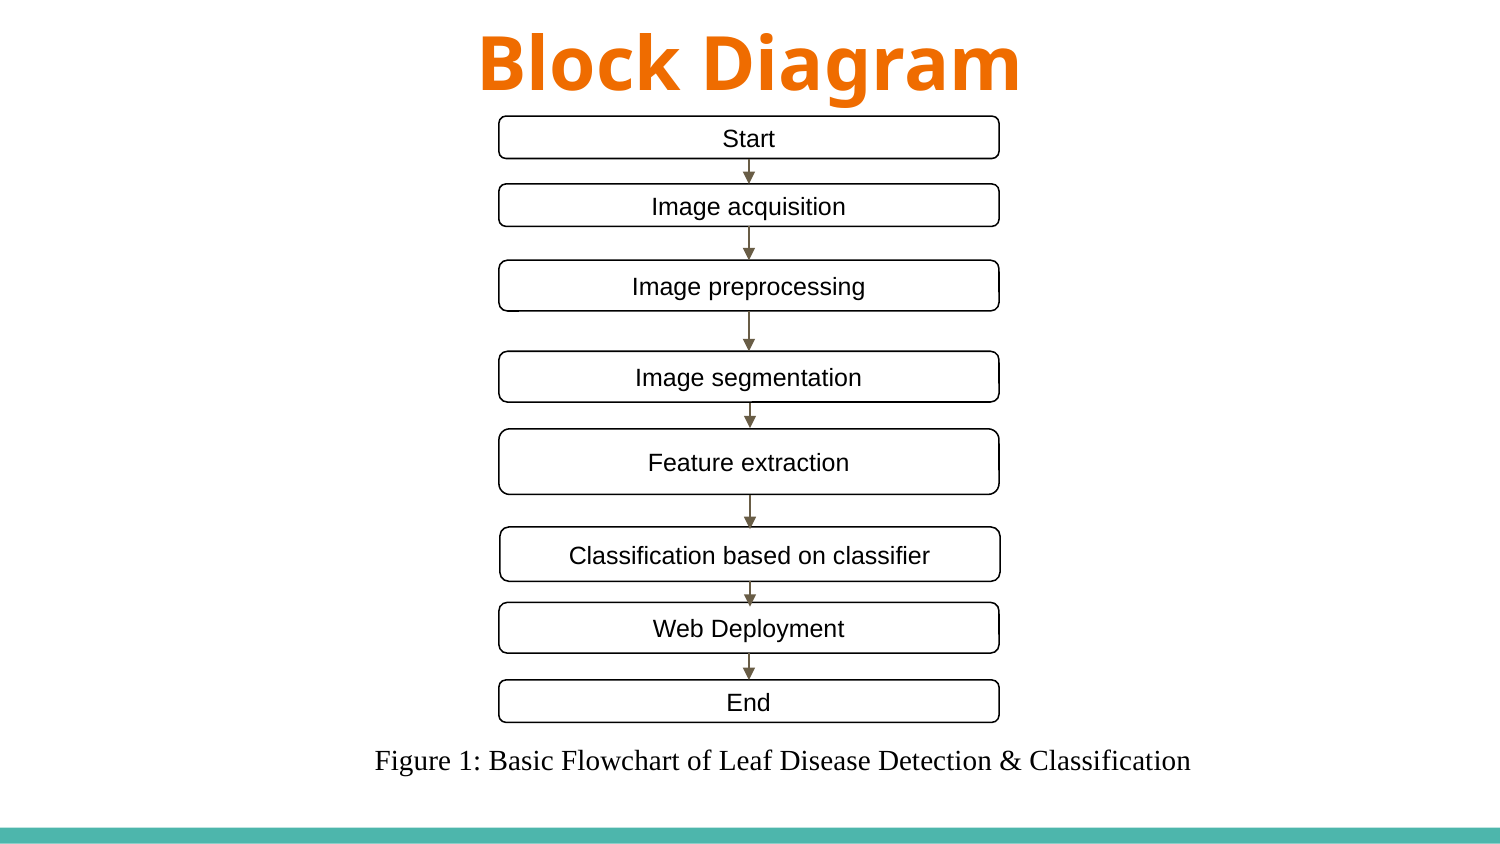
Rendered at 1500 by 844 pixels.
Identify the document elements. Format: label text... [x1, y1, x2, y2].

text_box Image preprocessing [498, 260, 1000, 311]
title Block Diagram [51, 0, 1449, 117]
text_box Start [498, 116, 1000, 159]
text_box Classification based on classifier [499, 526, 1001, 582]
text_box Image segmentation [498, 351, 1000, 403]
text_box Figure 1: Basic Flowchart of Leaf Disease Detection & Classification [287, 726, 1280, 792]
text_box Feature extraction [498, 428, 1000, 495]
text_box End [498, 679, 1000, 723]
text_box Image acquisition [498, 183, 1000, 227]
text_box Web Deployment [498, 602, 1000, 654]
